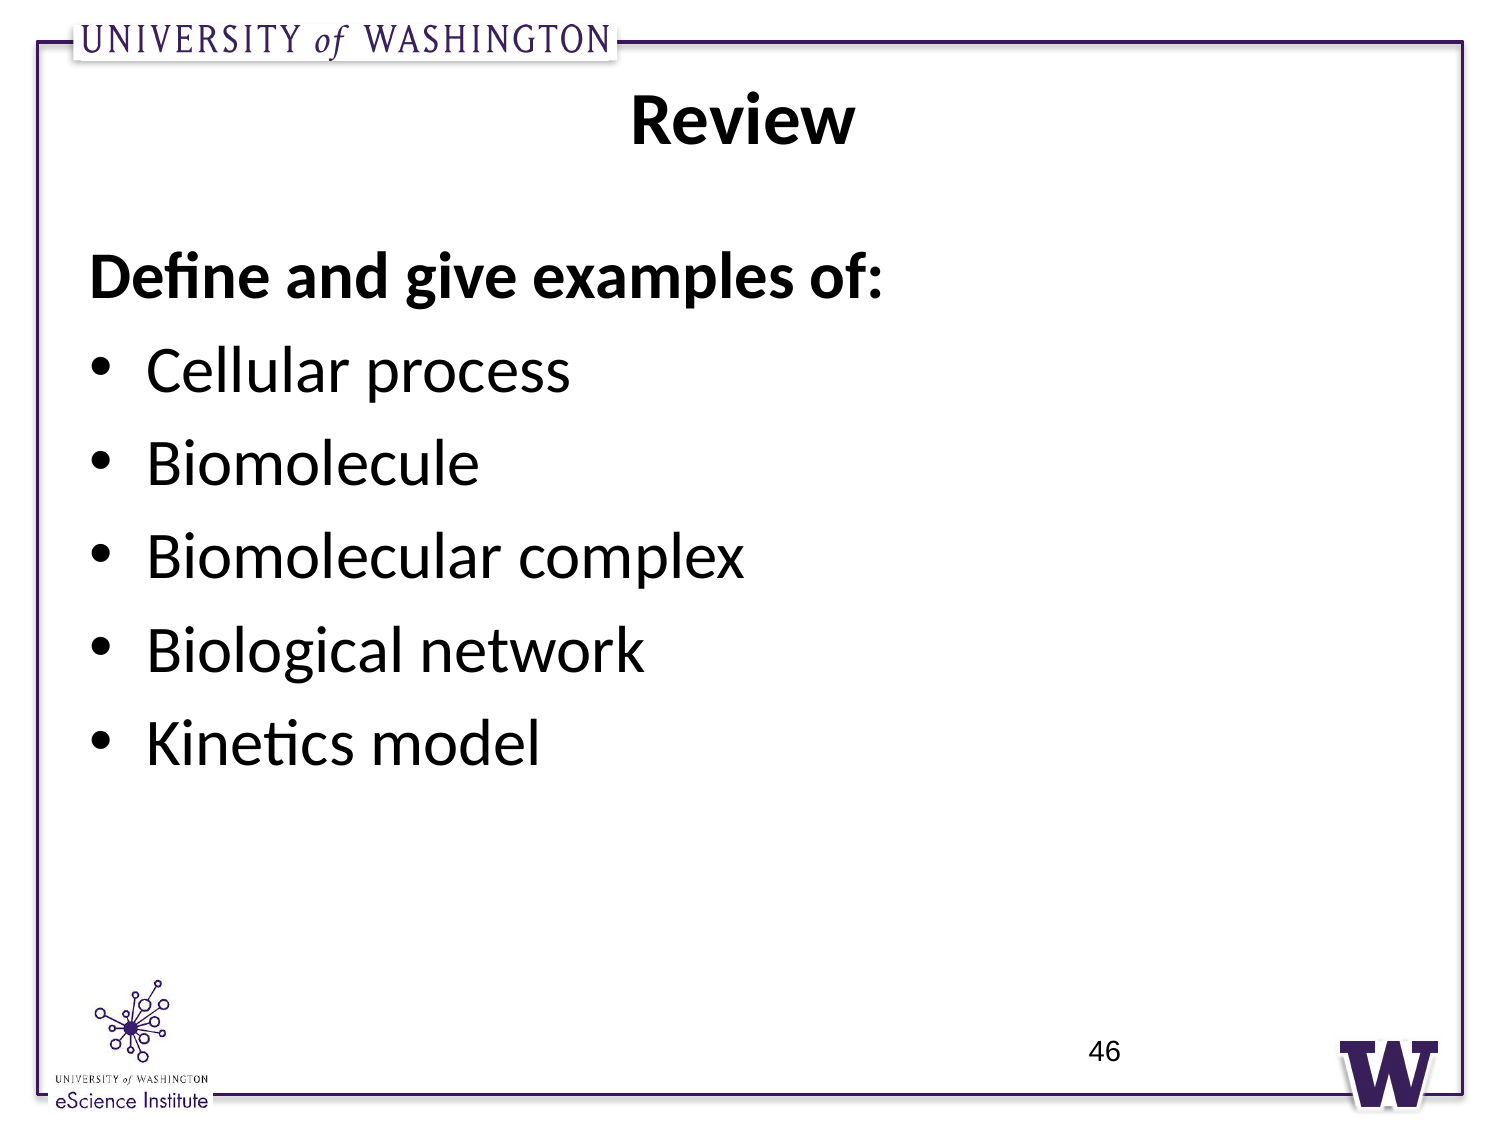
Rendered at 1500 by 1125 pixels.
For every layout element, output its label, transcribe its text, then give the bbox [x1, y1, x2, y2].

slide_number 46 [1073, 1025, 1300, 1085]
picture [81, 24, 609, 61]
title Review [37, 62, 1450, 200]
picture [48, 978, 213, 1113]
picture [1340, 1041, 1438, 1107]
list Define and give examples of: Cellular process Biomolecule Biomolecular complex Biological network Kinetics model [75, 224, 1425, 663]
